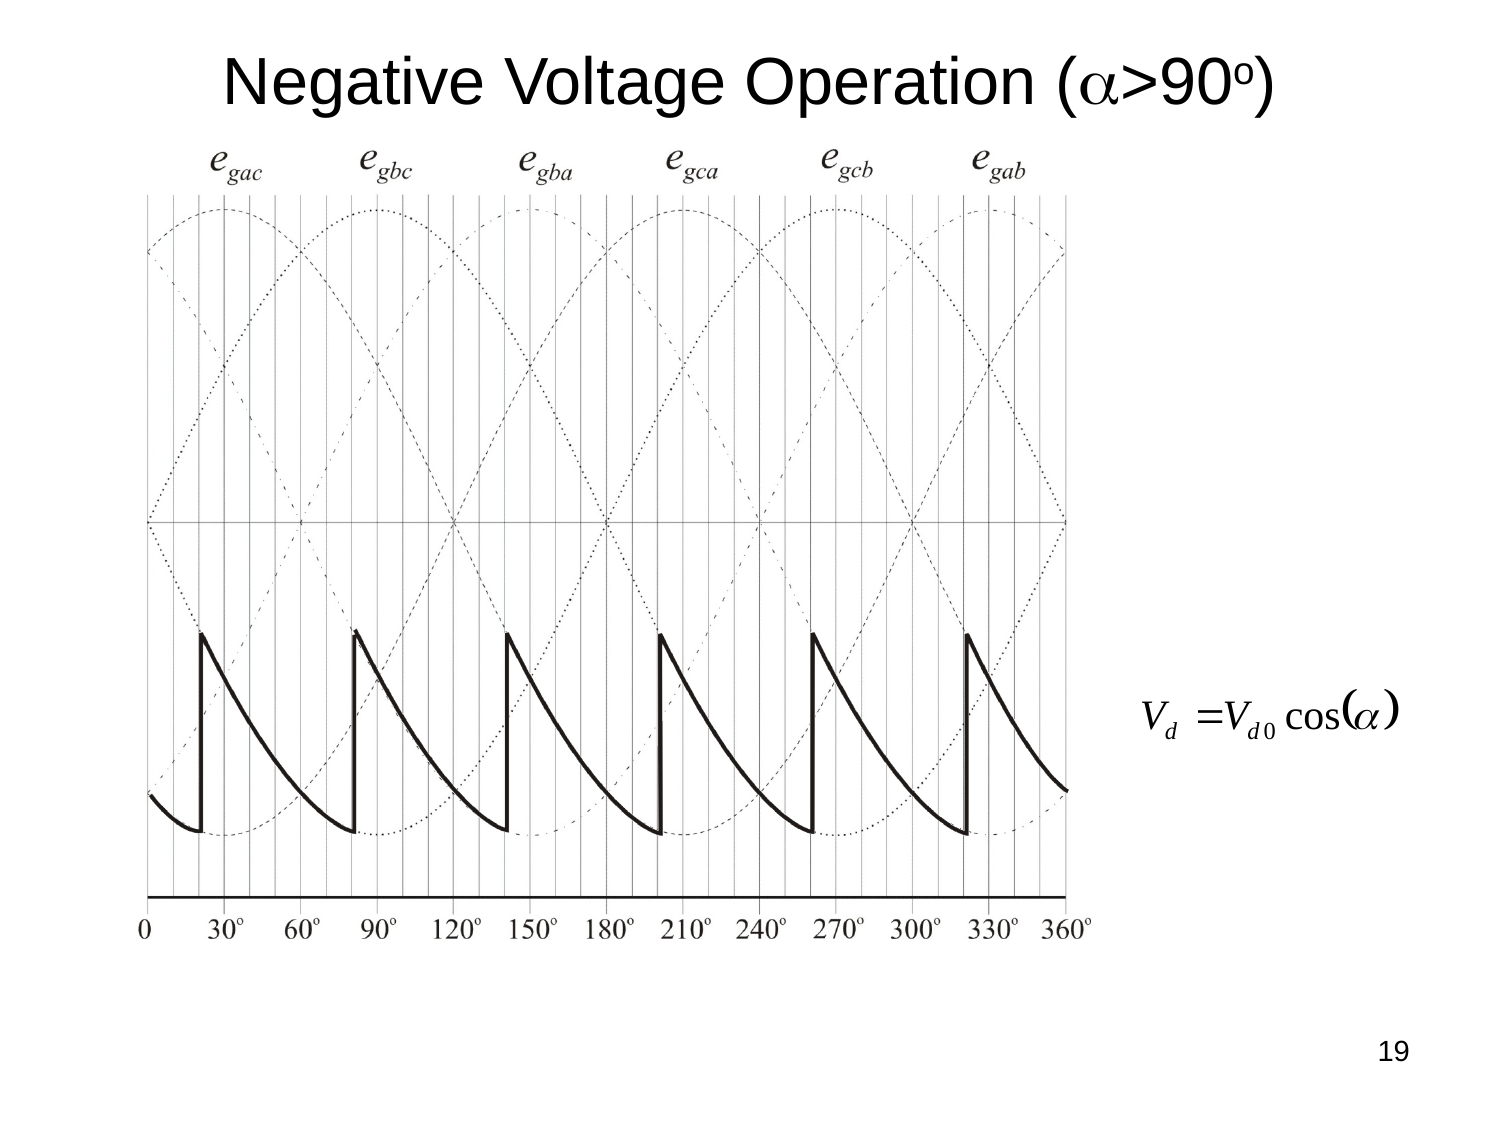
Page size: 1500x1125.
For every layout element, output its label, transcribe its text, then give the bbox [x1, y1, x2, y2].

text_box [1154, 687, 1404, 751]
picture [99, 137, 1151, 951]
title Negative Voltage Operation (a>90o) [74, 24, 1426, 131]
slide_number 19 [1074, 1024, 1426, 1103]
